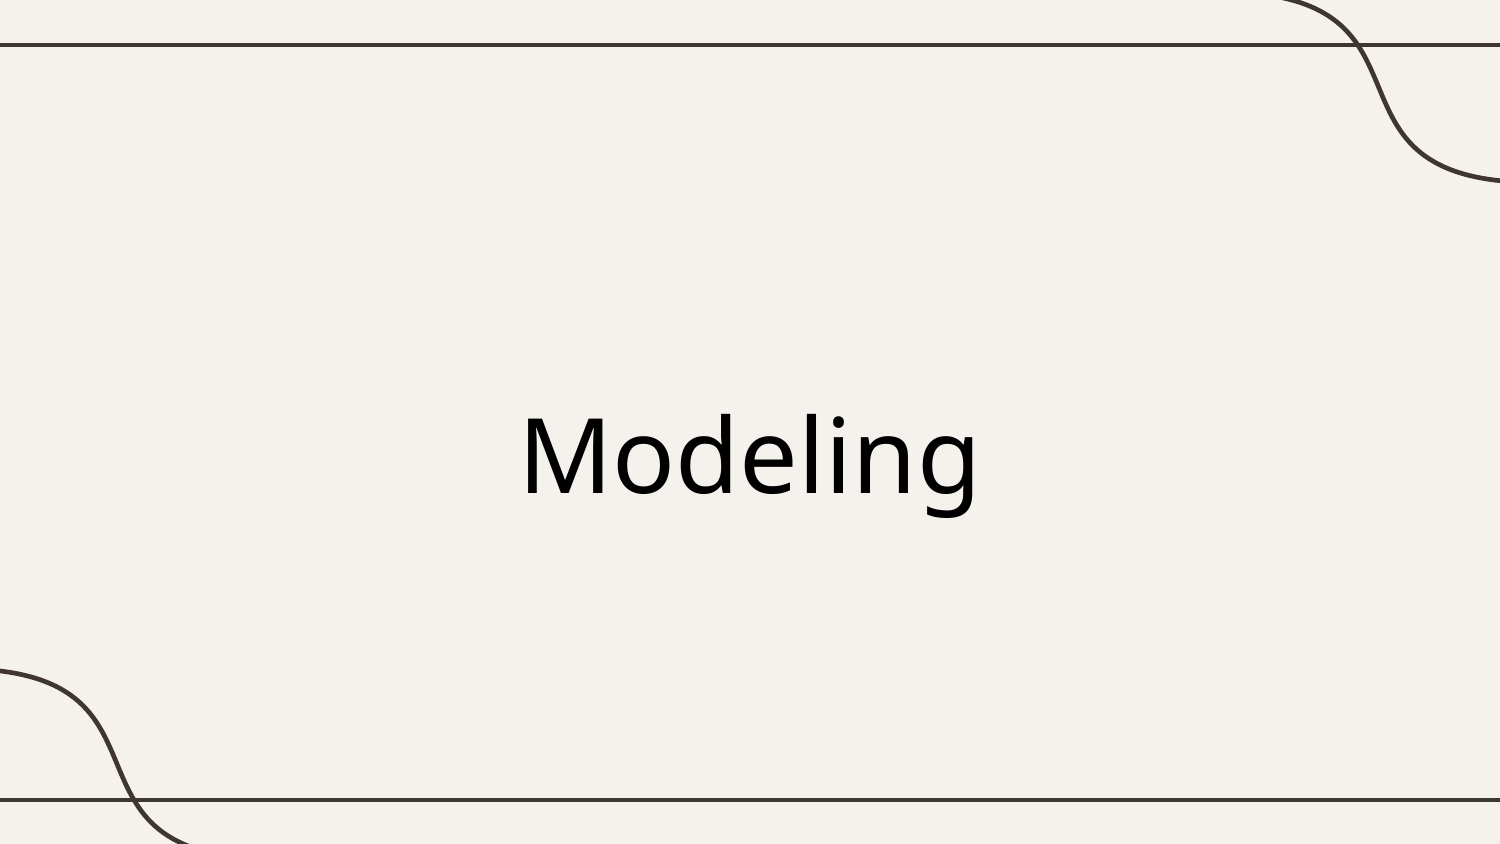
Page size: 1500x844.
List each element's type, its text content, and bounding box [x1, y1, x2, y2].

title Modeling [284, 374, 1216, 469]
